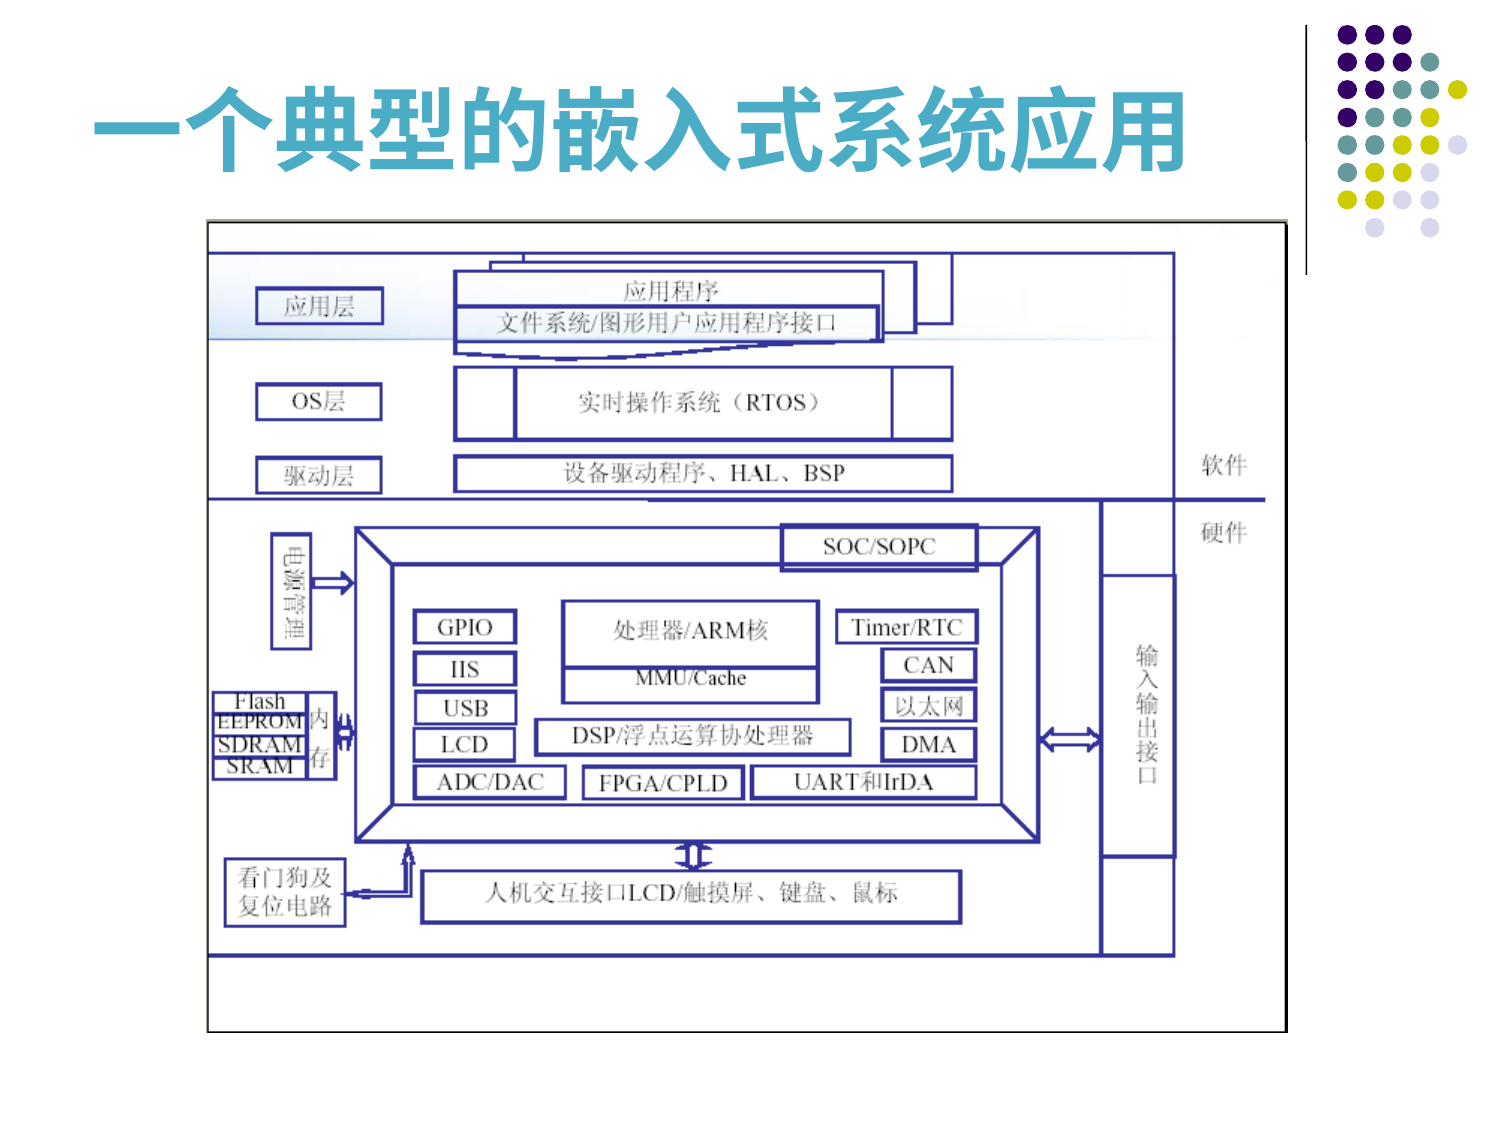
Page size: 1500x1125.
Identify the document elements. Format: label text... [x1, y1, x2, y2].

text_box 一个典型的嵌入式系统应用 [76, 54, 1427, 191]
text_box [206, 219, 1288, 1034]
